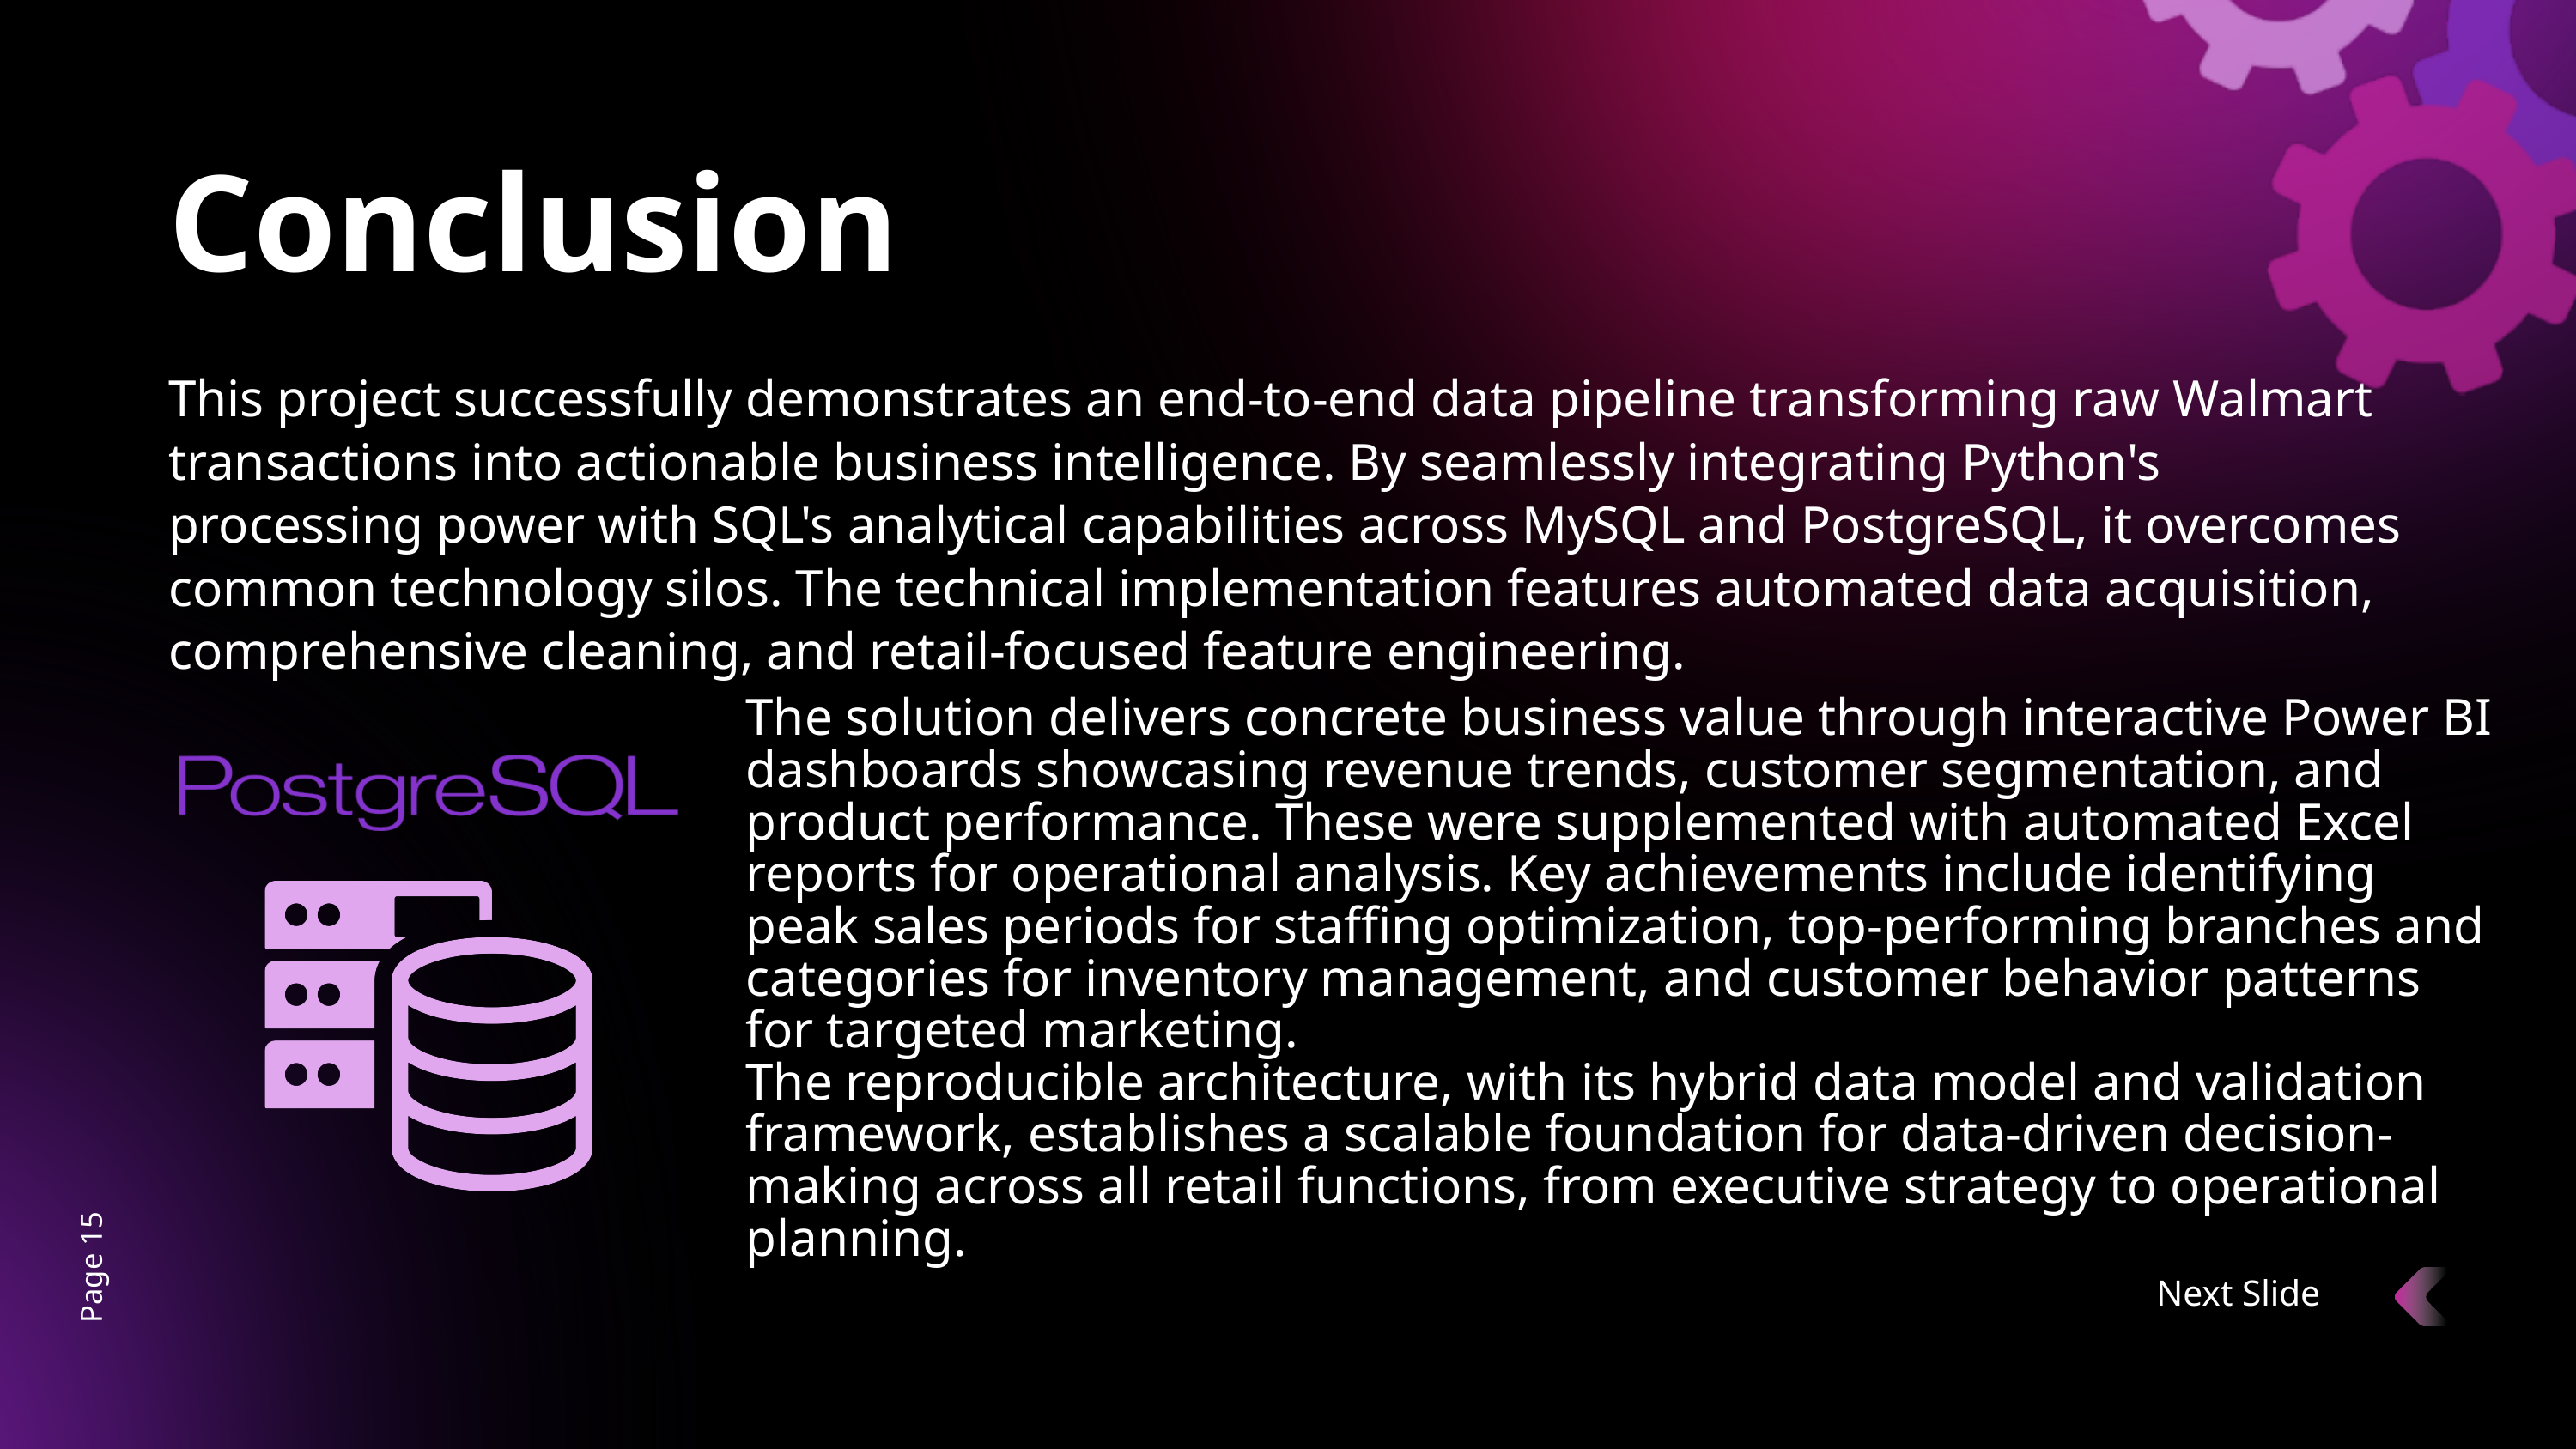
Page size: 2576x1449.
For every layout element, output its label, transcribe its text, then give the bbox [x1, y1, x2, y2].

text_box This project successfully demonstrates an end-to-end data pipeline transforming raw Walmart transactions into actionable business intelligence. By seamlessly integrating Python's processing power with SQL's analytical capabilities across MySQL and PostgreSQL, it overcomes common technology silos. The technical implementation features automated data acquisition, comprehensive cleaning, and retail-focused feature engineering. [168, 363, 2408, 680]
text_box The solution delivers concrete business value through interactive Power BI dashboards showcasing revenue trends, customer segmentation, and product performance. These were supplemented with automated Excel reports for operational analysis. Key achievements include identifying peak sales periods for staffing optimization, top-performing branches and categories for inventory management, and customer behavior patterns for targeted marketing. The reproducible architecture, with its hybrid data model and validation framework, establishes a scalable foundation for data-driven decision-making across all retail functions, from executive strategy to operational planning. [745, 693, 2500, 1266]
text_box [2139, 0, 2576, 396]
text_box [179, 755, 678, 831]
text_box [870, 0, 2139, 363]
text_box [0, 415, 746, 1449]
text_box Conclusion [168, 159, 2049, 299]
text_box Page 15 [76, 1191, 108, 1343]
text_box [2394, 1267, 2453, 1326]
text_box Next Slide [2156, 1276, 2394, 1313]
text_box [264, 881, 592, 1191]
text_box [870, 396, 2576, 1006]
